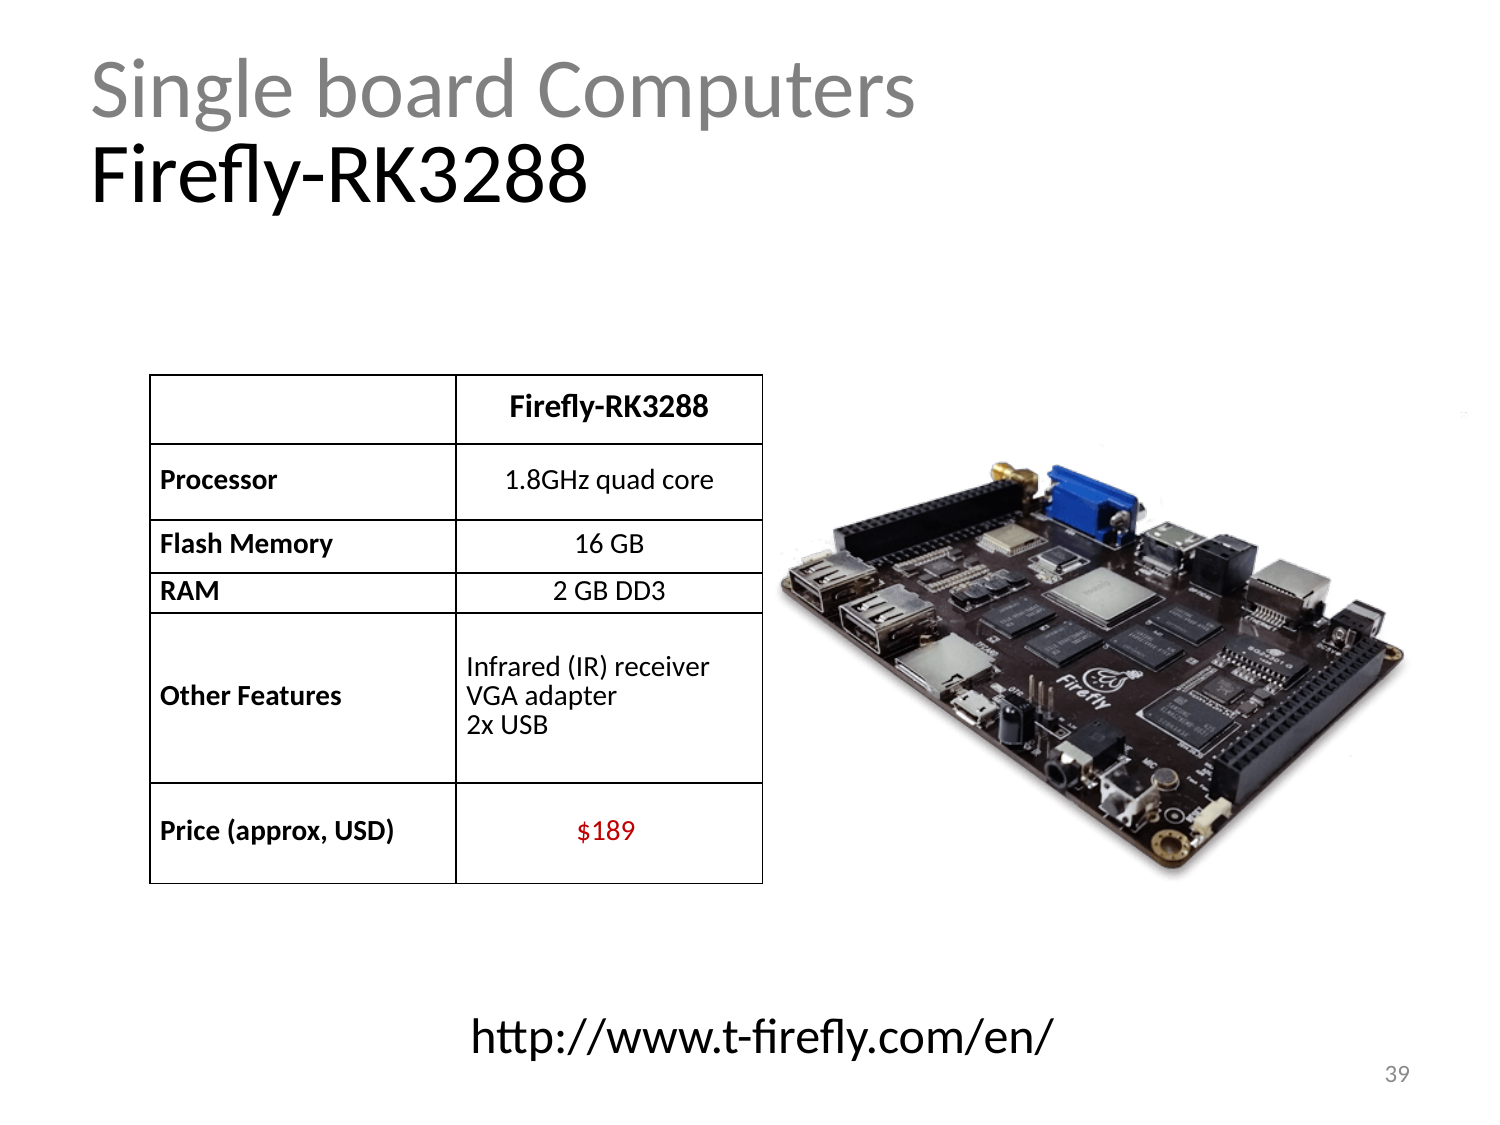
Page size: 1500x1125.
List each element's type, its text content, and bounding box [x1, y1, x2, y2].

table_header Firefly-RK3288 [457, 376, 762, 443]
table_cell Price (approx, USD) [151, 784, 455, 883]
table_cell Infrared (IR) receiver VGA adapter 2x USB [457, 614, 757, 782]
picture [762, 412, 1476, 884]
table_header [151, 376, 455, 443]
table_cell Flash Memory [151, 521, 455, 572]
slide_number 39 [1074, 1042, 1425, 1103]
table_cell RAM [151, 574, 455, 612]
title Single board Computers Firefly-RK3288 [75, 45, 1425, 233]
table_cell Other Features [151, 614, 455, 782]
table_cell $189 [457, 784, 757, 883]
table_cell 1.8GHz quad core [457, 445, 757, 519]
text_box http://www.t-firefly.com/en/ [455, 995, 1070, 1071]
table_cell 16 GB [457, 521, 757, 572]
table_cell 2 GB DD3 [457, 574, 757, 612]
table_cell Processor [151, 445, 455, 519]
